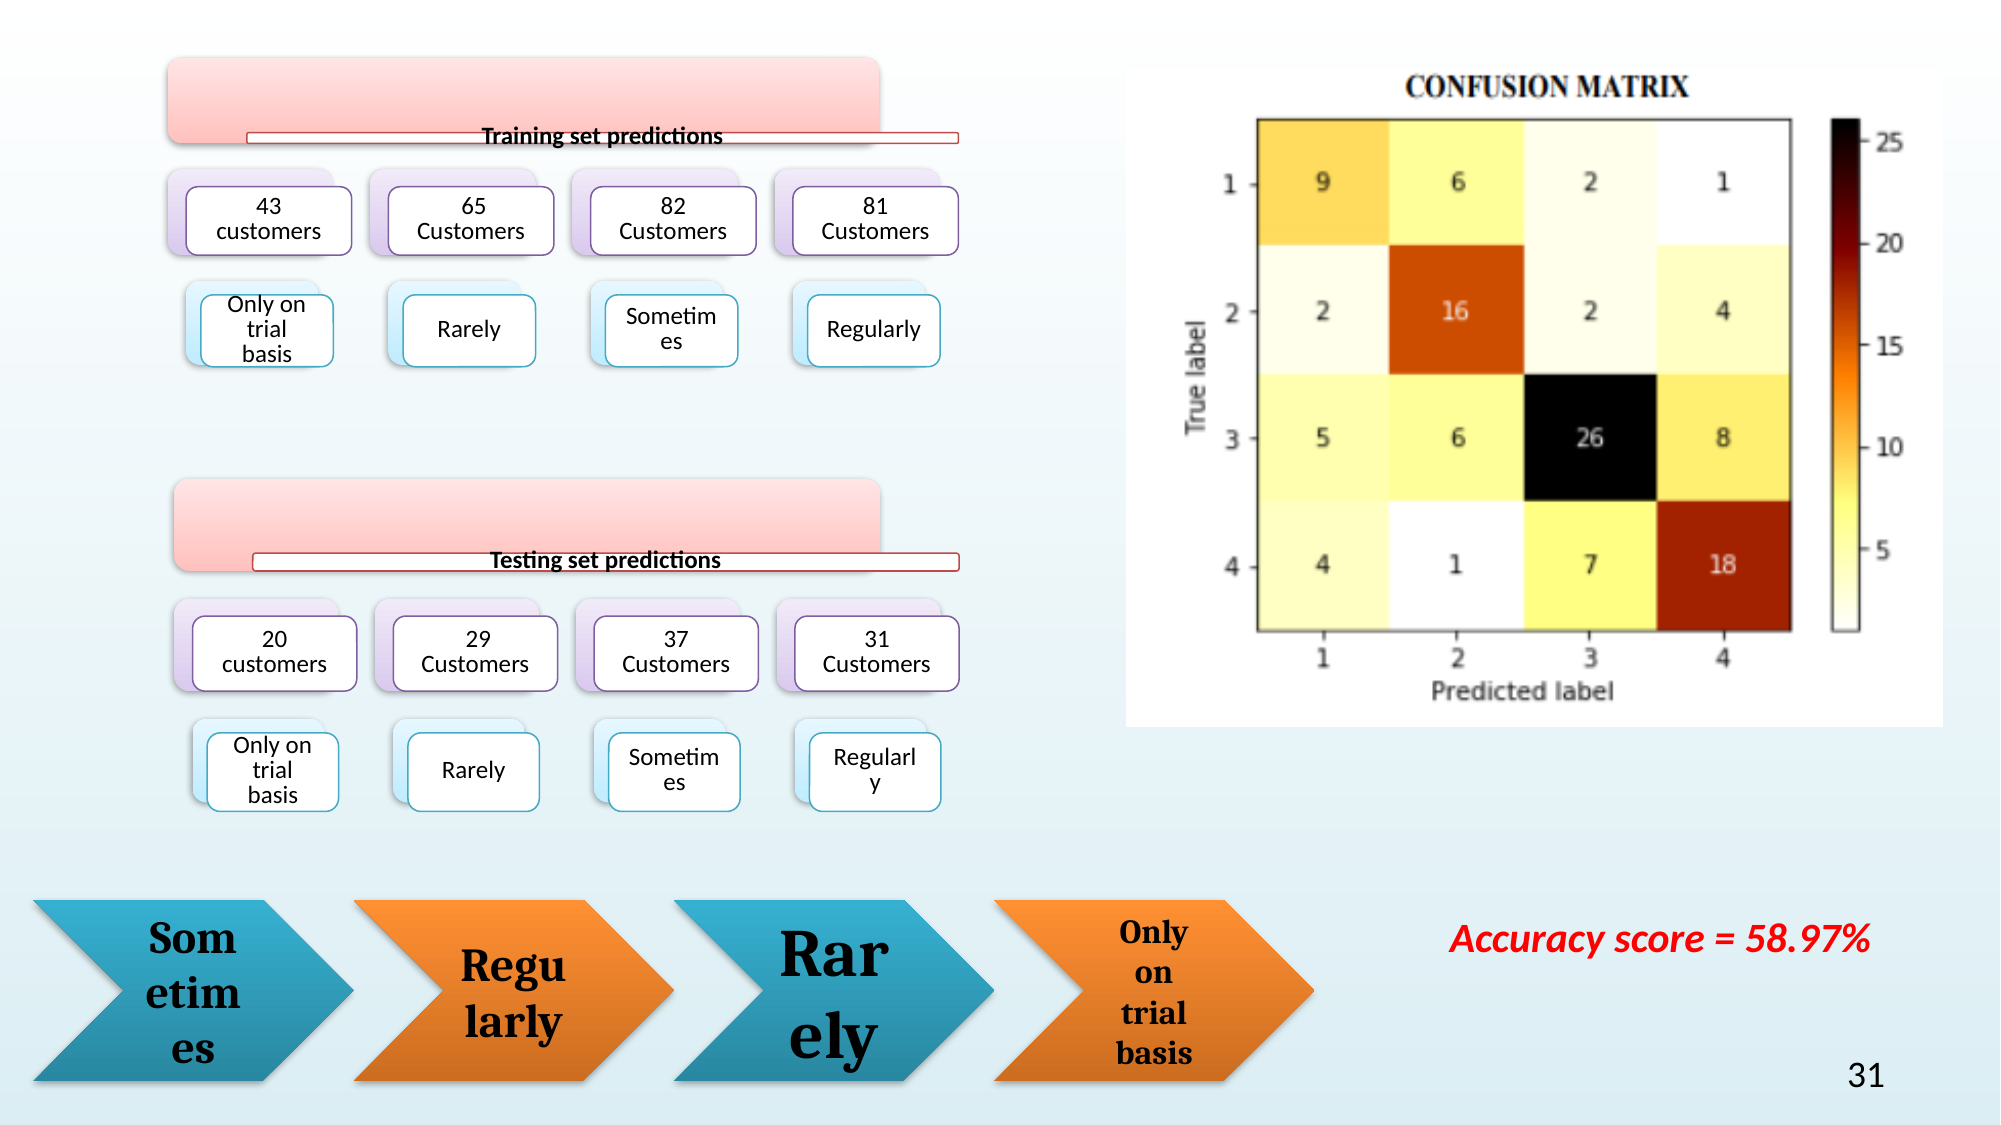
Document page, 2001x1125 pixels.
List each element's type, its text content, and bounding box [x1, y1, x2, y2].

text_box Accuracy score = 58.97% [1435, 903, 1887, 969]
picture [1126, 68, 1943, 728]
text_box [33, 899, 1315, 1082]
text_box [75, 478, 1058, 898]
slide_number 31 [1433, 1042, 1900, 1103]
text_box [68, 57, 1058, 479]
